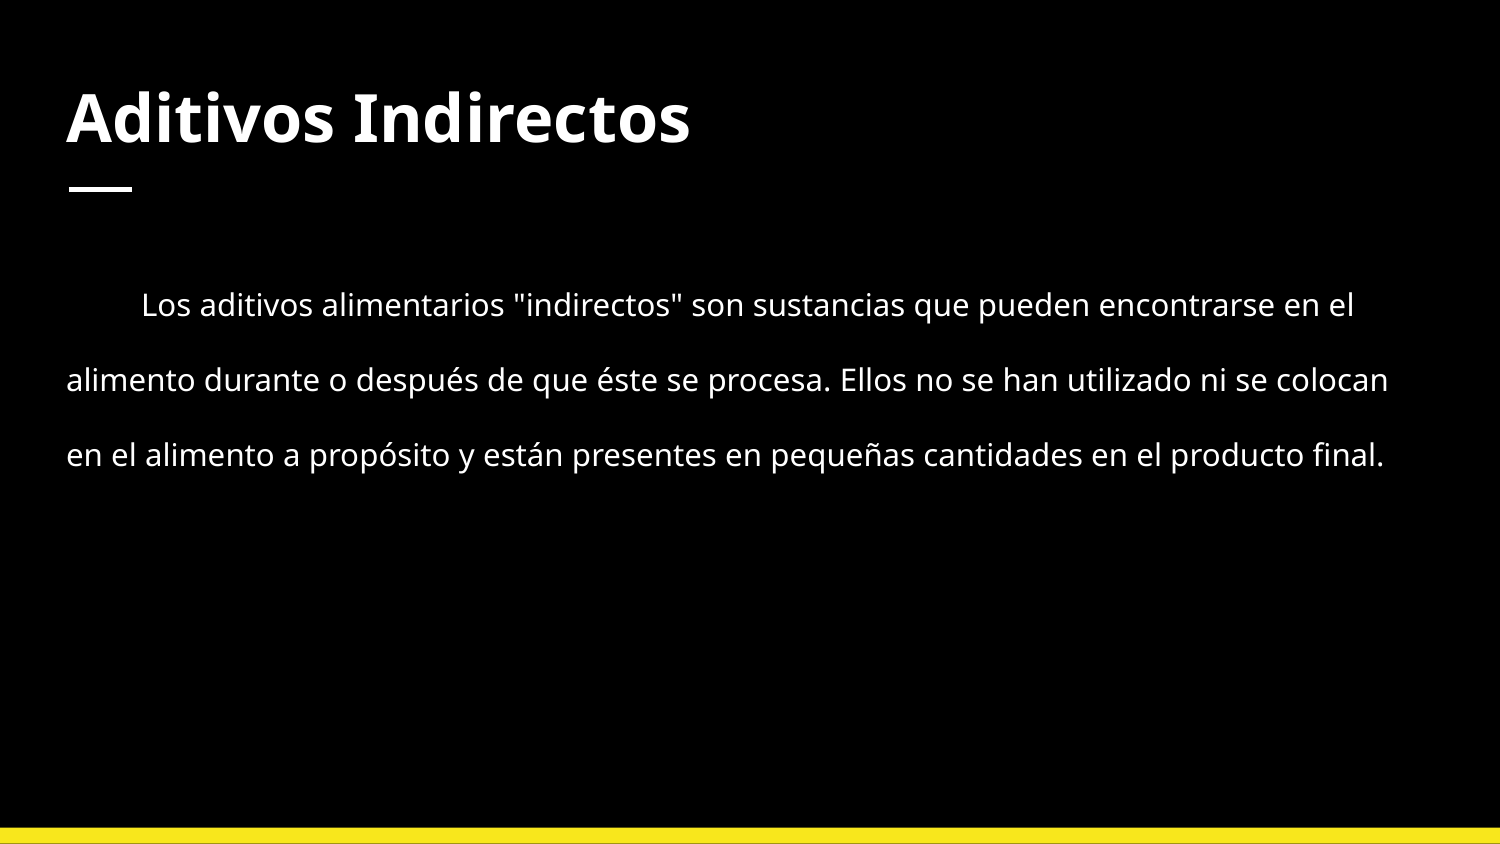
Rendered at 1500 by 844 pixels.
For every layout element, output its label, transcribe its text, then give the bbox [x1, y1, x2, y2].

list Los aditivos alimentarios "indirectos" son sustancias que pueden encontrarse en el alimento durante o después de que éste se procesa. Ellos no se han utilizado ni se colocan en el alimento a propósito y están presentes en pequeñas cantidades en el producto final. [51, 232, 1449, 750]
title Aditivos Indirectos [51, 61, 1449, 167]
